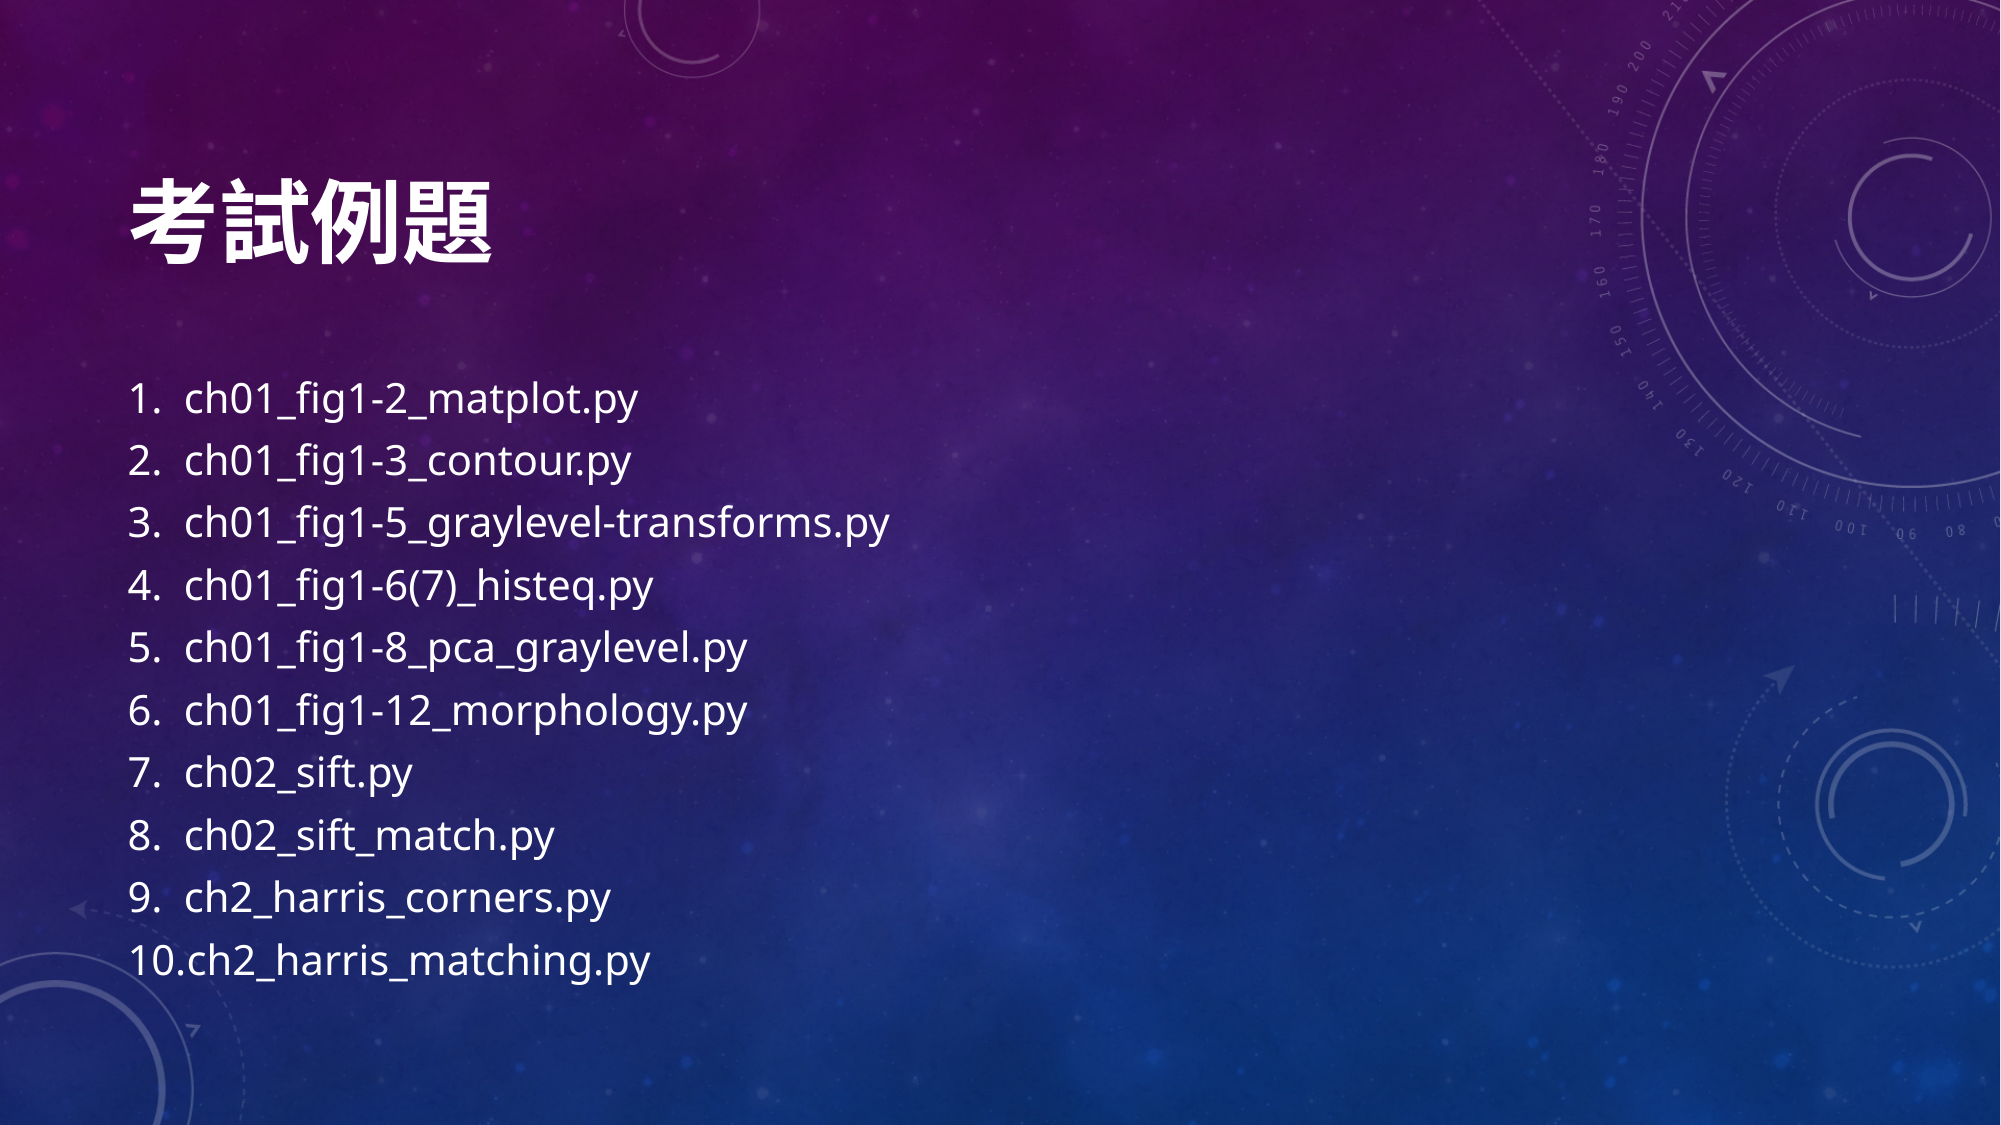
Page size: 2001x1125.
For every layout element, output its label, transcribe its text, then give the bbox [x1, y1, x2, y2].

list ch01_fig1-2_matplot.py ch01_fig1-3_contour.py ch01_fig1-5_graylevel-transforms.py ch01_fig1-6(7)_histeq.py ch01_fig1-8_pca_graylevel.py ch01_fig1-12_morphology.py ch02_sift.py ch02_sift_match.py ch2_harris_corners.py ch2_harris_matching.py [112, 351, 1775, 1007]
picture [0, 0, 2001, 1125]
title 考試例題 [112, 99, 1775, 339]
